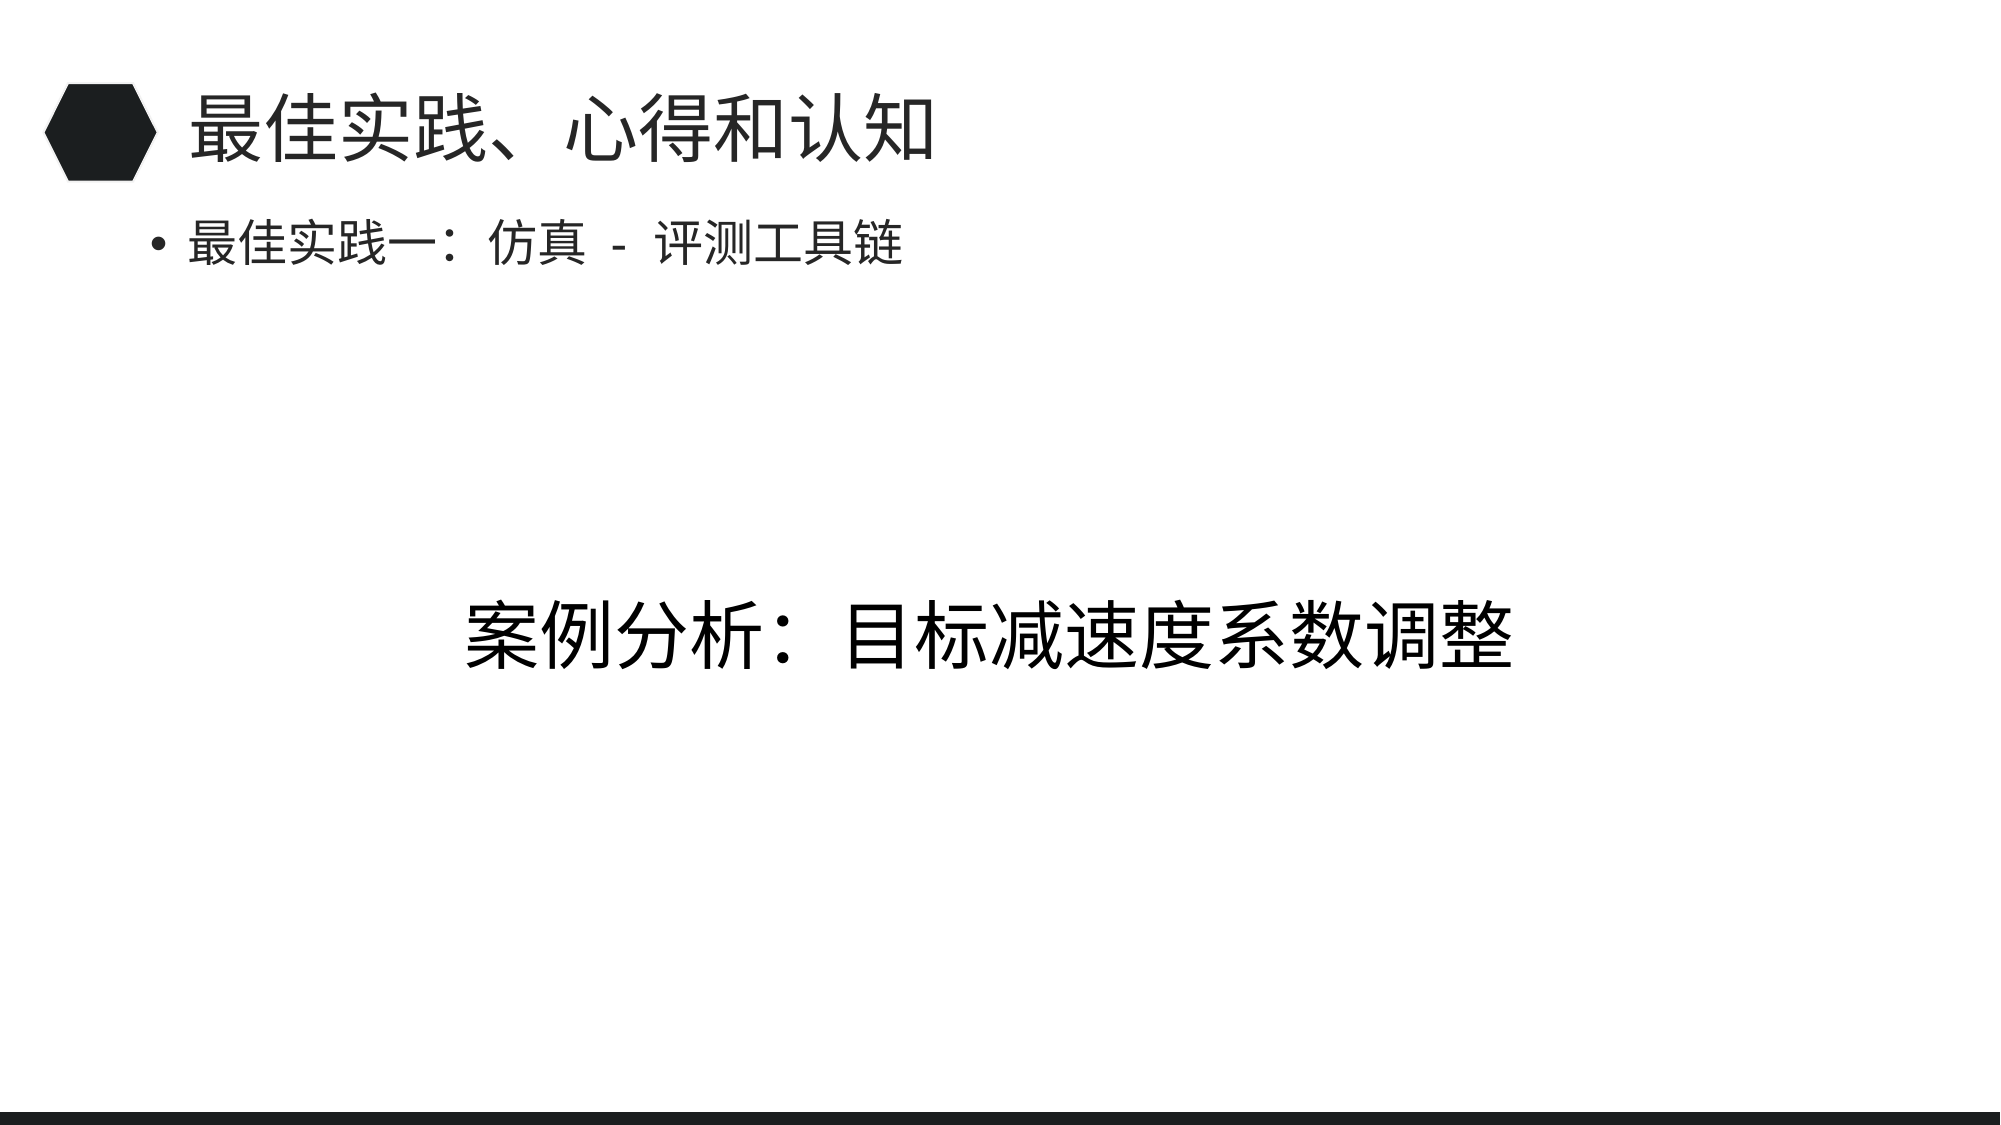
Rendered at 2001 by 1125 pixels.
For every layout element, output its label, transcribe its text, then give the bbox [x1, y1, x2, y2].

list 最佳实践一：仿真 - 评测工具链 [134, 211, 1334, 304]
title 最佳实践、心得和认知 [173, 83, 1899, 182]
text_box 案例分析：目标减速度系数调整 [449, 580, 1530, 686]
